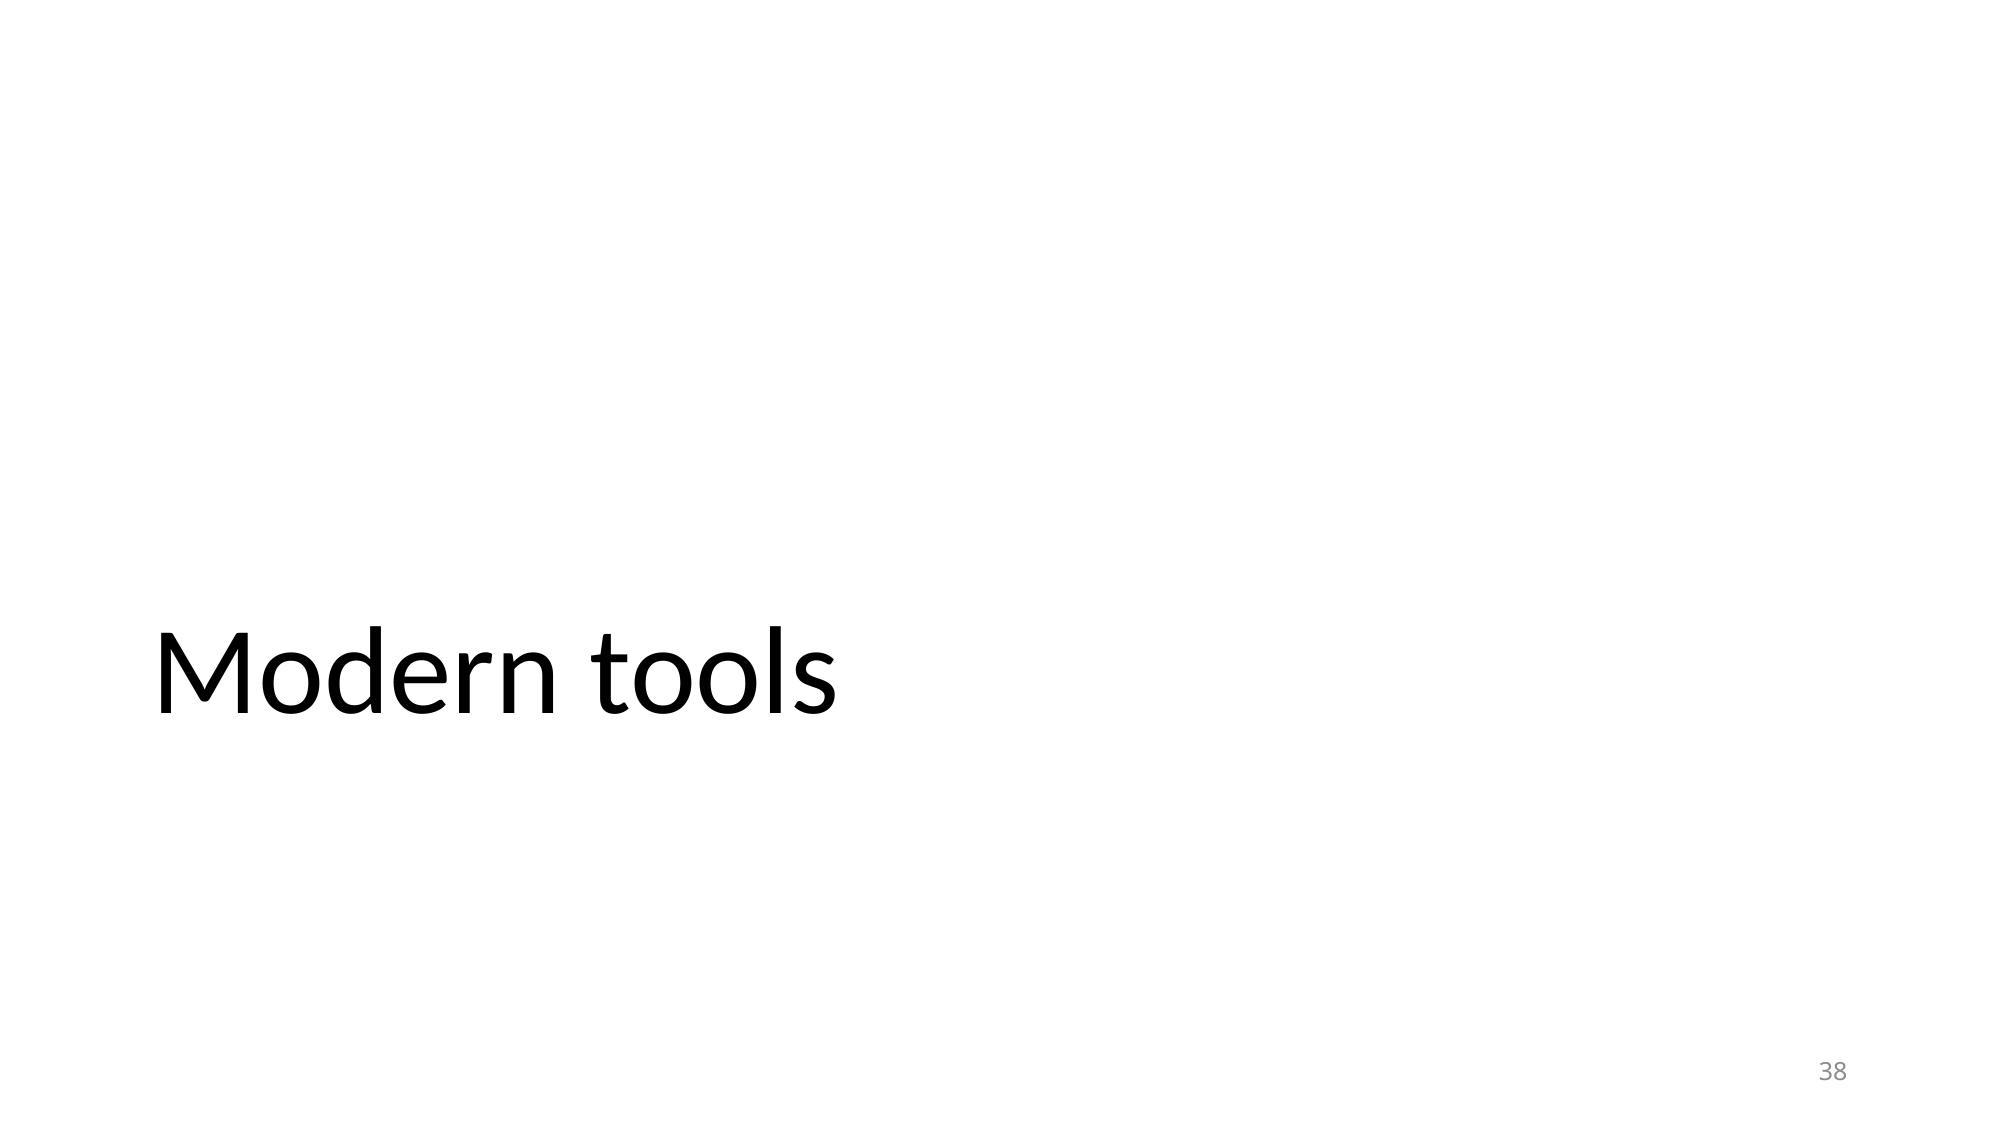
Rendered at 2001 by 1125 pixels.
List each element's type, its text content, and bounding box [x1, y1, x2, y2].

slide_number 38 [1412, 1042, 1863, 1103]
title Modern tools [136, 280, 1862, 749]
